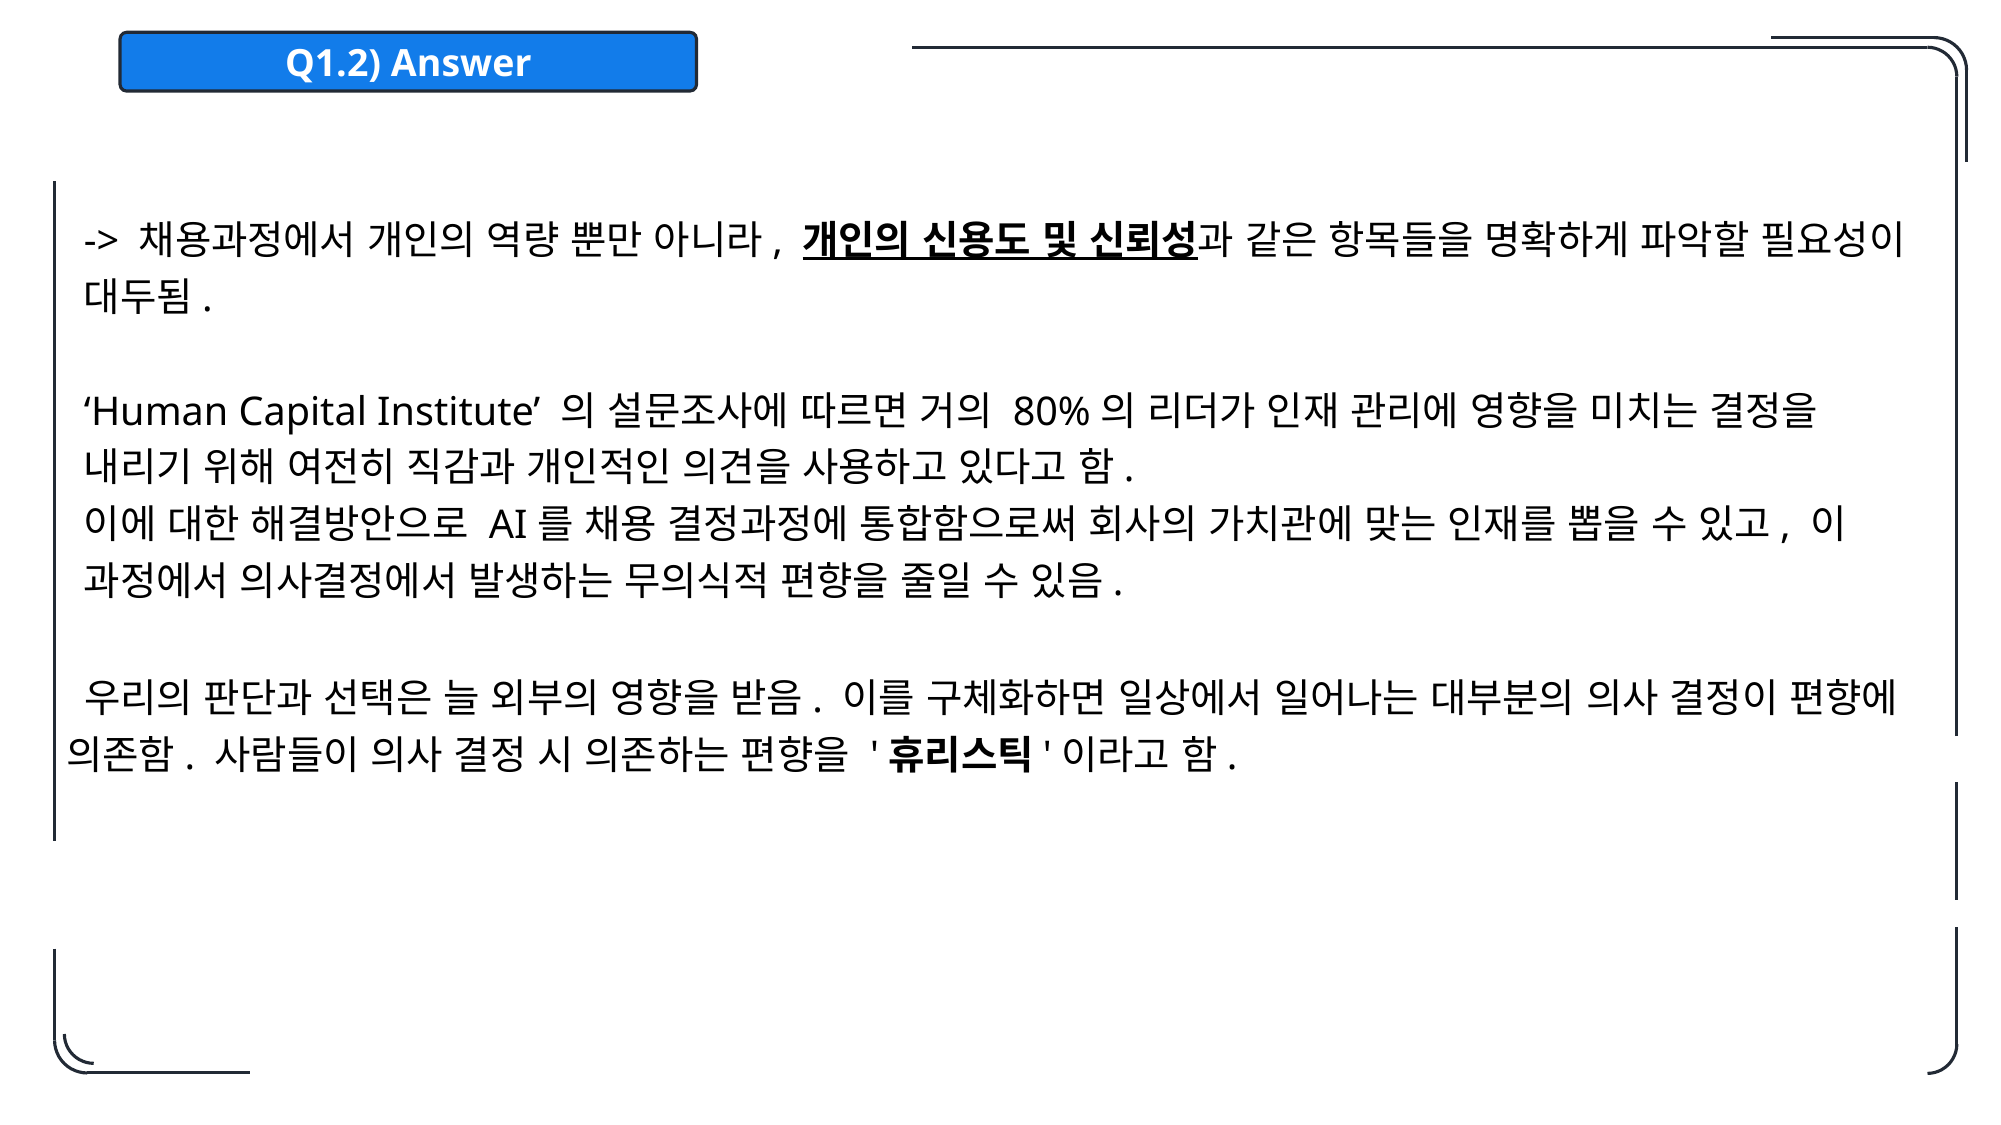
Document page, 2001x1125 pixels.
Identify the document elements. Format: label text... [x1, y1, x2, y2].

text_box Q1.2) Answer [120, 32, 697, 37]
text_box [54, 37, 1967, 1074]
